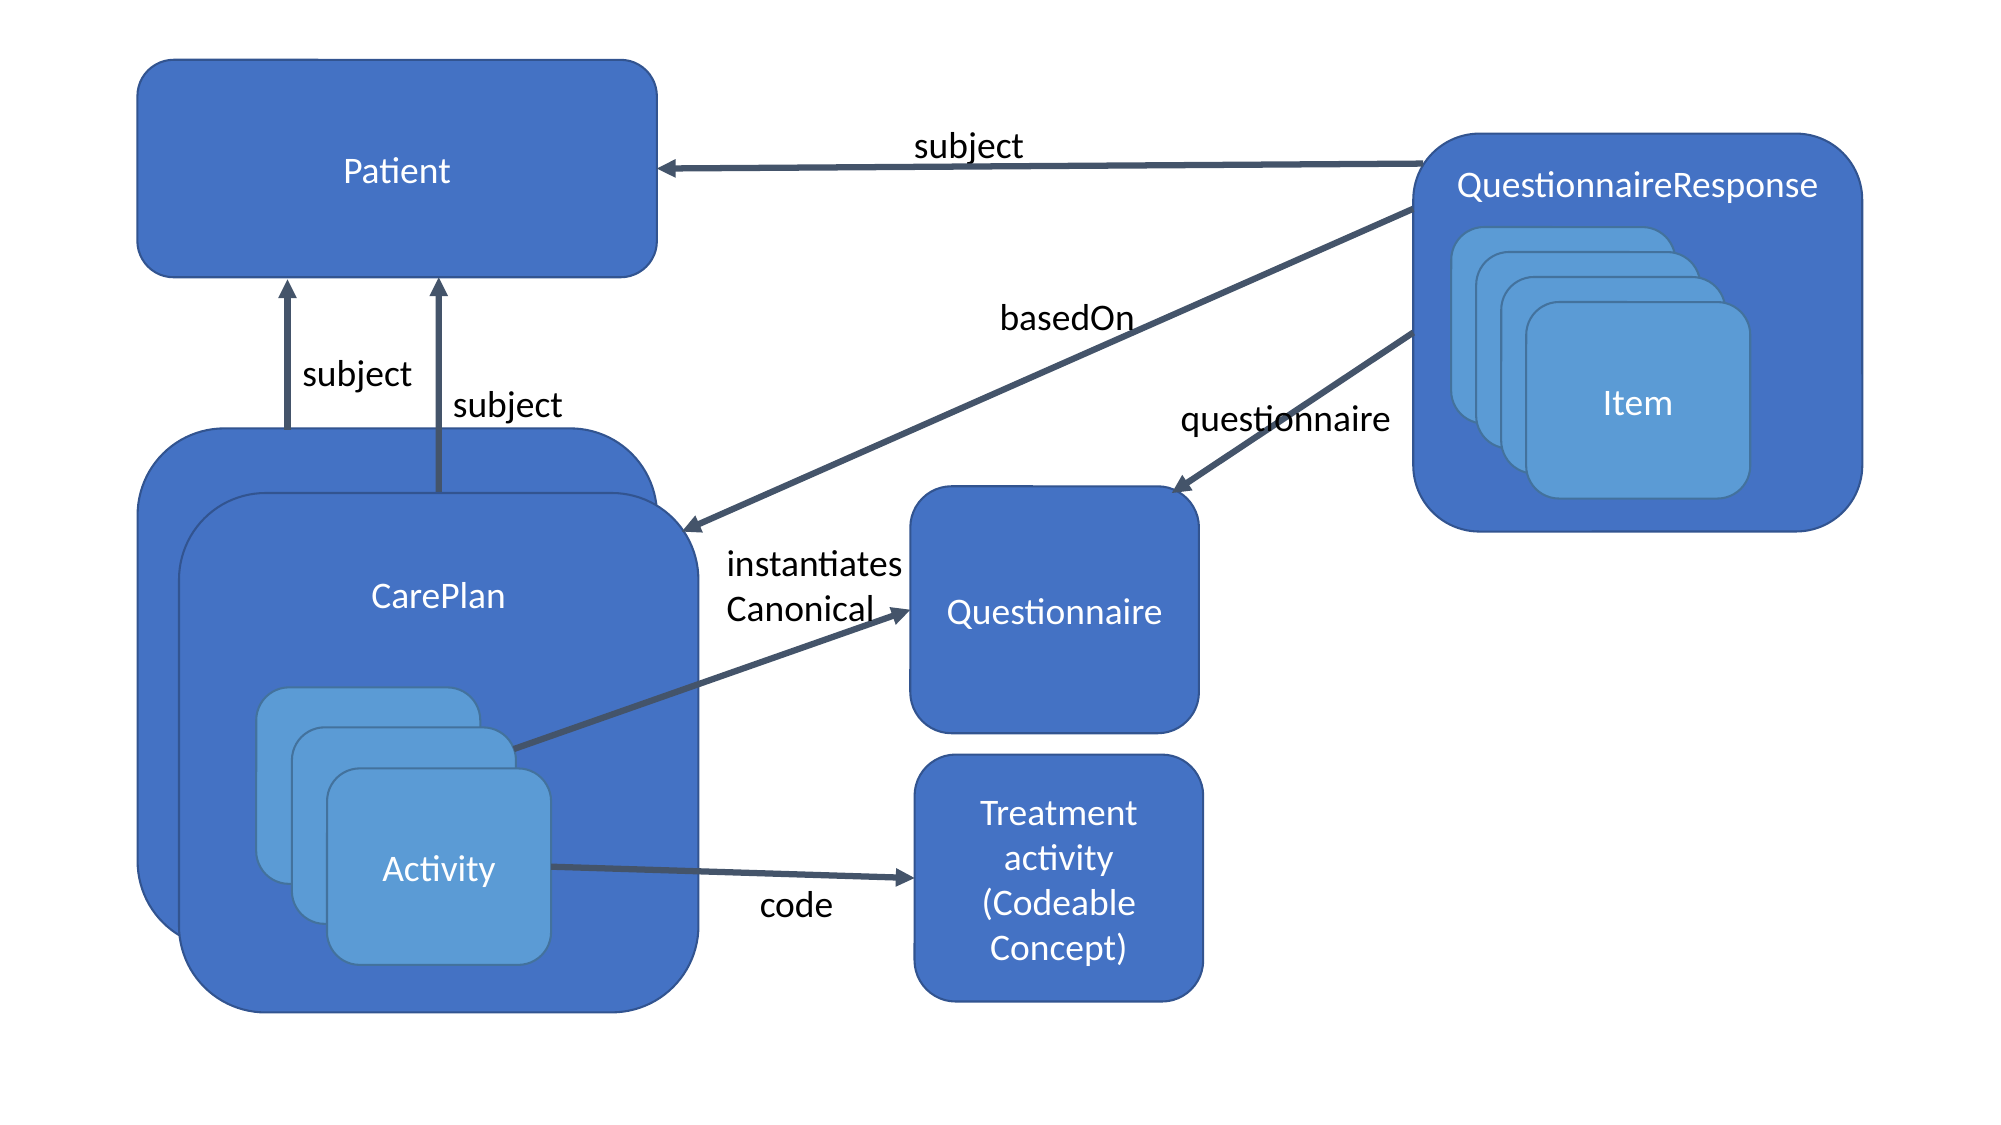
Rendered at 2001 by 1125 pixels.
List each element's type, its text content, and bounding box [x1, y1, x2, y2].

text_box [137, 428, 438, 948]
text_box subject [288, 341, 429, 402]
text_box instantiatesCanonical [711, 532, 926, 637]
text_box Item [1475, 250, 1701, 449]
text_box code [745, 878, 849, 933]
text_box Patient [136, 58, 658, 279]
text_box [513, 609, 911, 750]
text_box subject [439, 372, 579, 428]
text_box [681, 208, 1414, 532]
text_box subject [899, 113, 1040, 163]
text_box Questionnaire [911, 532, 1200, 735]
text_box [439, 428, 658, 492]
text_box Treatment activity (Codeable Concept) [913, 753, 1205, 1003]
text_box Item [1500, 275, 1726, 474]
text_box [656, 163, 1424, 169]
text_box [551, 866, 915, 878]
text_box QuestionnaireResponse [1412, 132, 1864, 533]
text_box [178, 492, 699, 1013]
text_box Item [1450, 225, 1676, 424]
text_box Item [1525, 300, 1752, 500]
